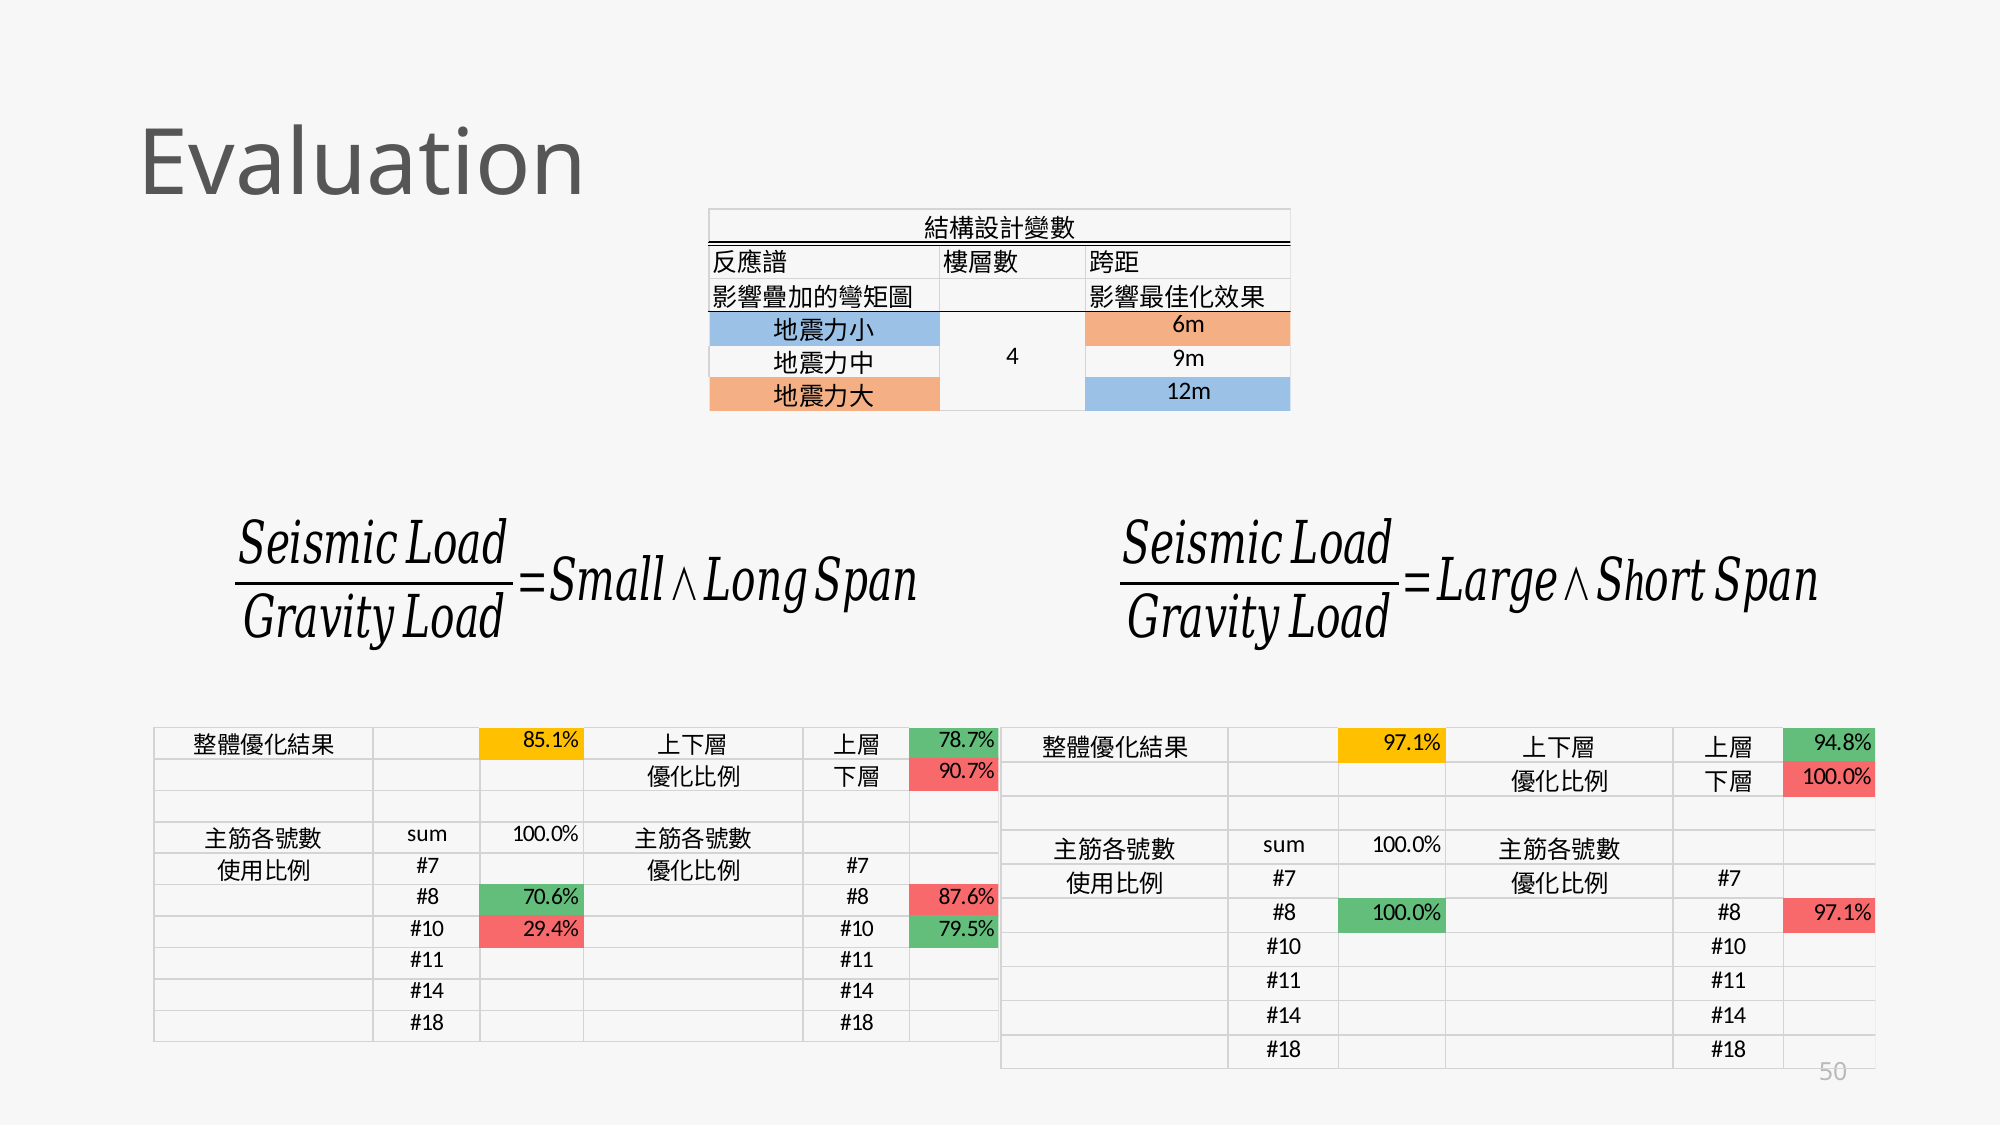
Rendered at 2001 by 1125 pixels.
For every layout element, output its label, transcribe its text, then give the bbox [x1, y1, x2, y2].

list Evaluation [137, 108, 873, 224]
slide_number 50 [1412, 1070, 1863, 1103]
picture [152, 726, 1877, 1070]
picture [707, 208, 1292, 412]
